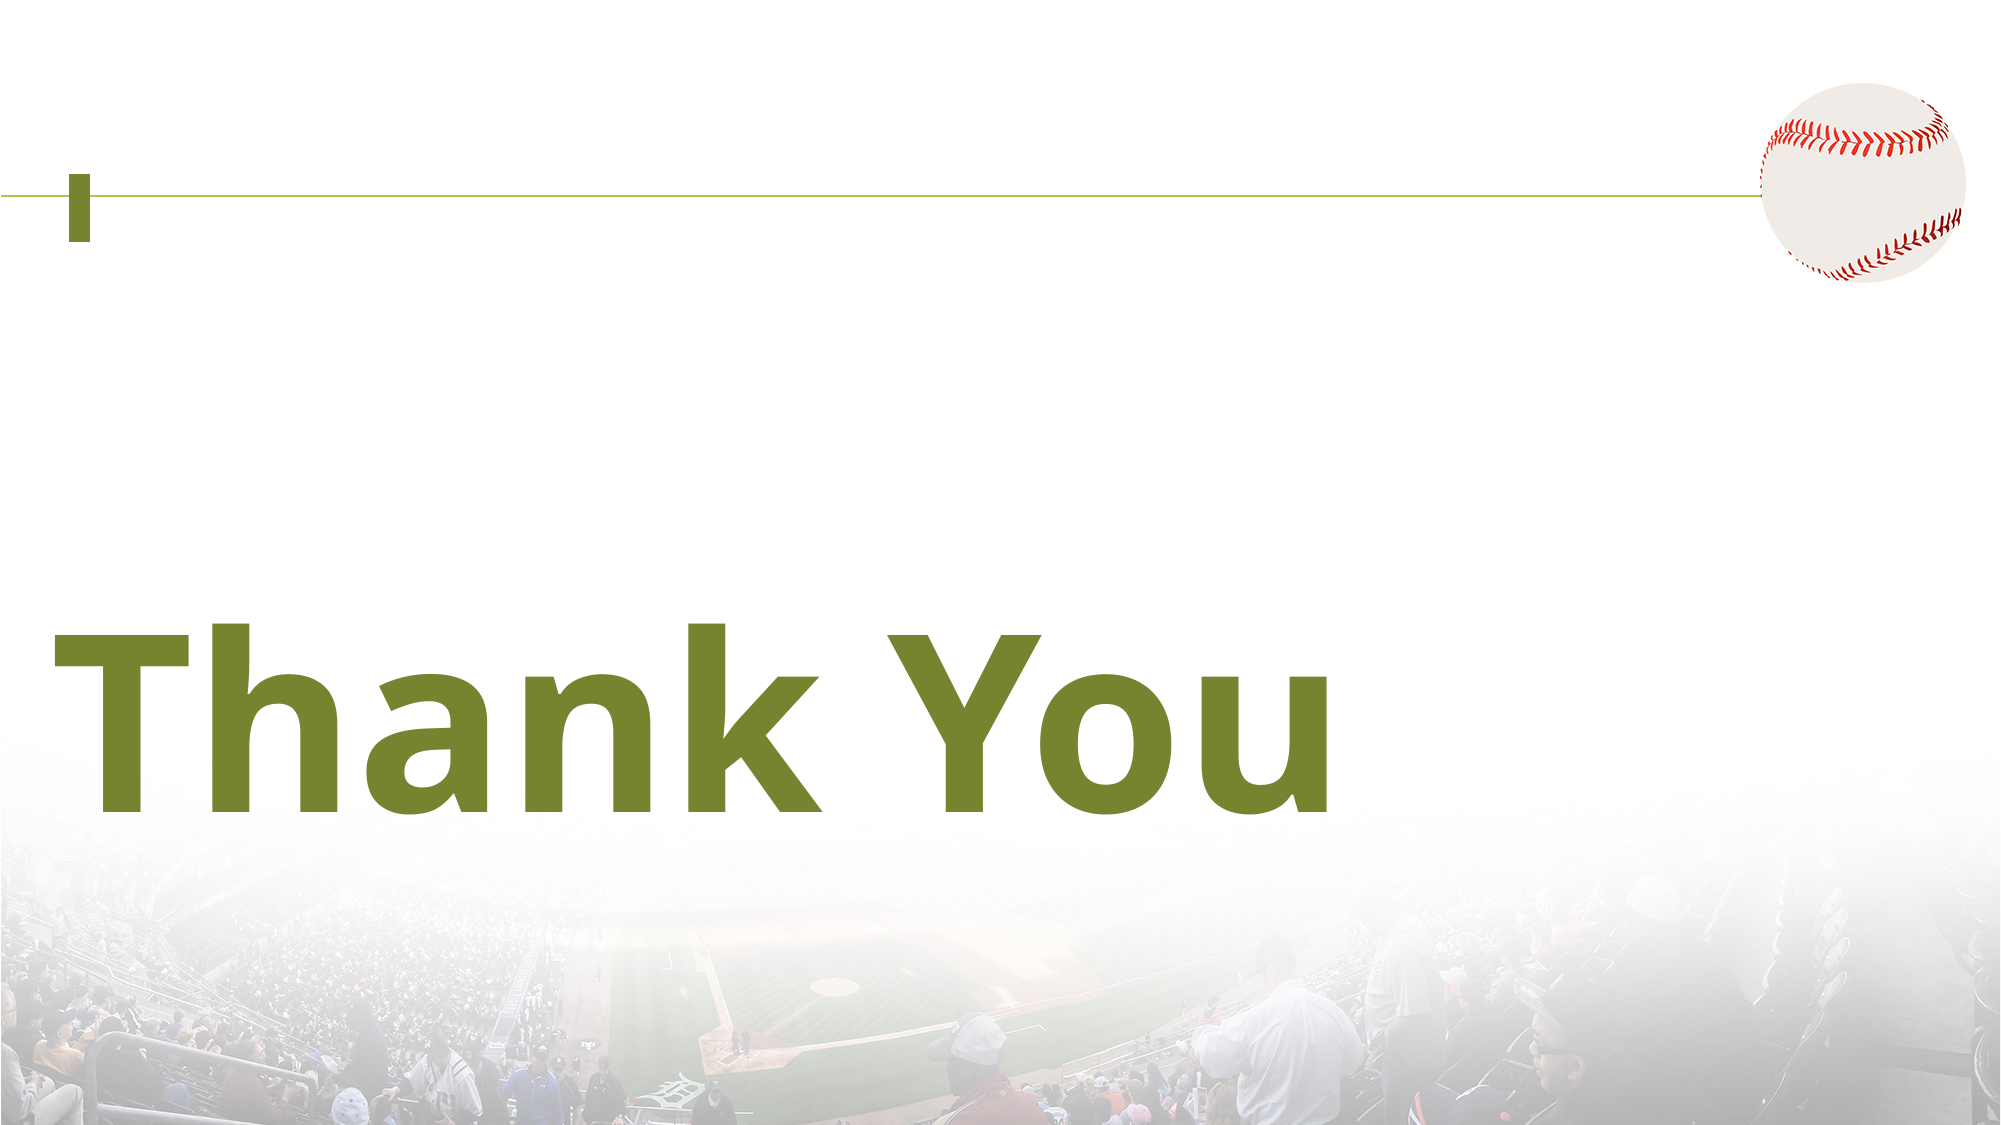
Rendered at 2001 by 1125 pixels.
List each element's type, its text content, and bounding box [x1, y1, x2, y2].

picture [1, 0, 2001, 1125]
title Thank You [41, 456, 1843, 970]
